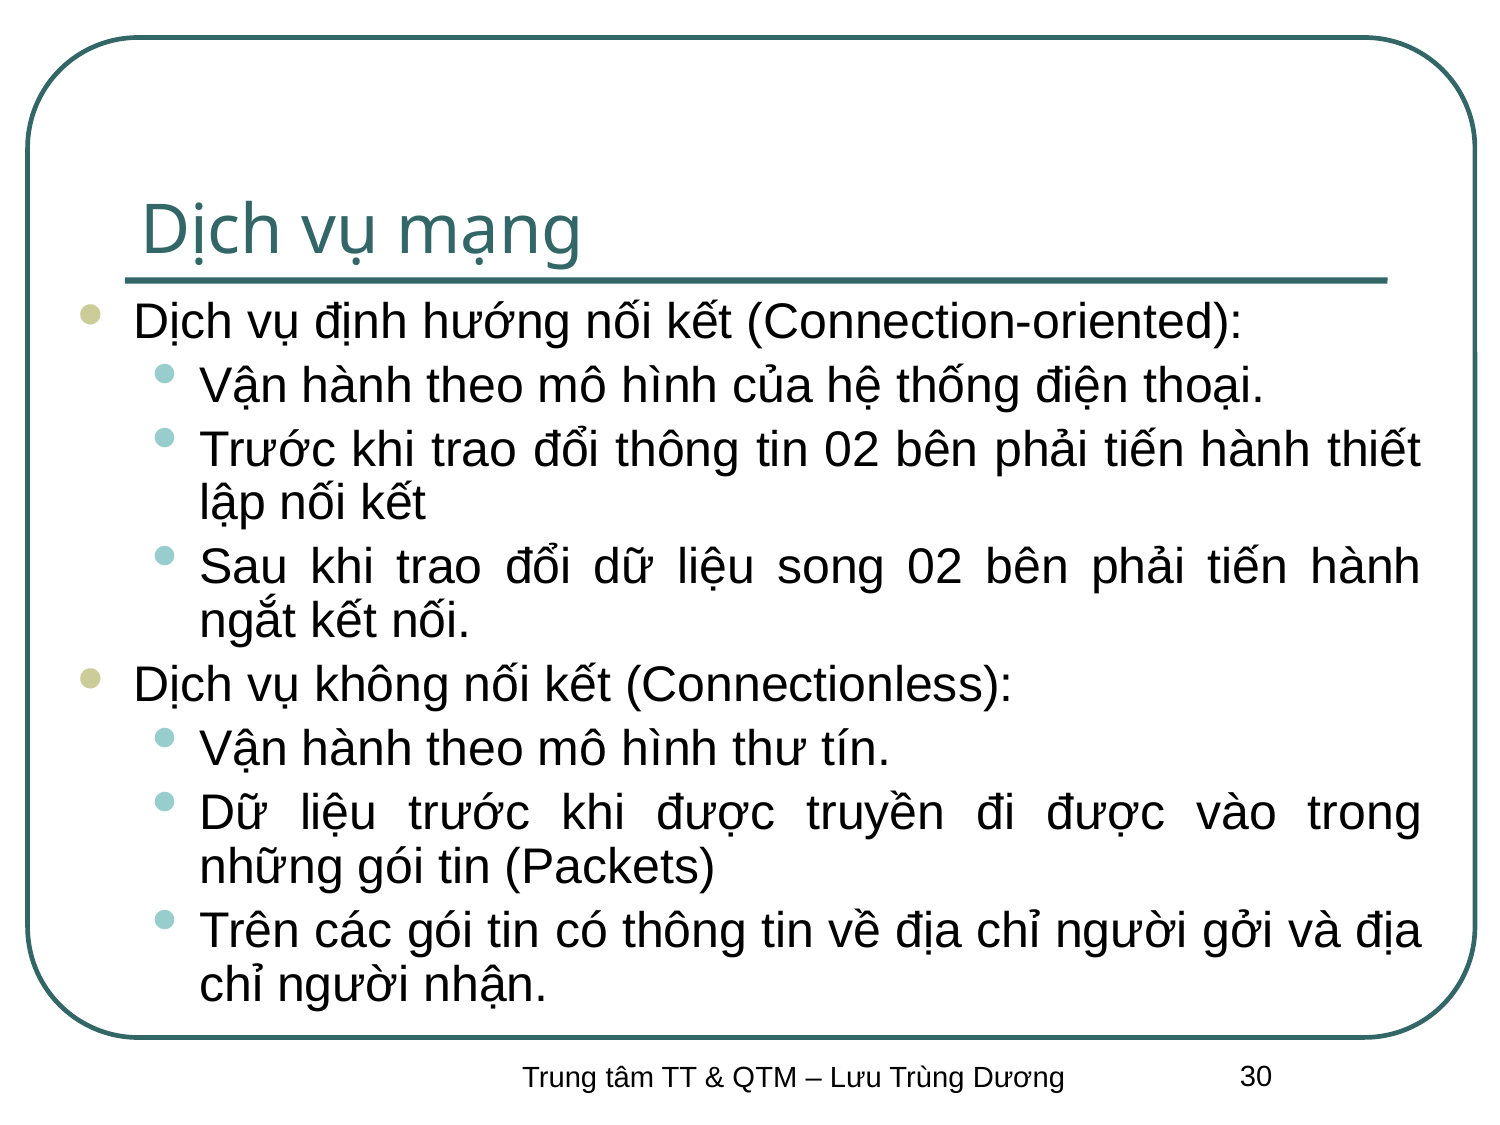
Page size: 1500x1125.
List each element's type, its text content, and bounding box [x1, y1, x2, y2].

slide_number 30 [1125, 1050, 1388, 1125]
title Dịch vụ mạng [125, 87, 1388, 275]
list Dịch vụ định hướng nối kết (Connection-oriented): Vận hành theo mô hình của hệ thống điện thoại. Trước khi trao đổi thông tin 02 bên phải tiến hành thiết lập nối kết Sau khi trao đổi dữ liệu song 02 bên phải tiến hành ngắt kết nối. Dịch vụ không nối kết (Connectionless): Vận hành theo mô hình thư tín. Dữ liệu trước khi được truyền đi được vào trong những gói tin (Packets) Trên các gói tin có thông tin về địa chỉ người gởi và địa chỉ người nhận. [62, 287, 1438, 1025]
footer Trung tâm TT & QTM – Lưu Trùng Dương [462, 1050, 1125, 1125]
